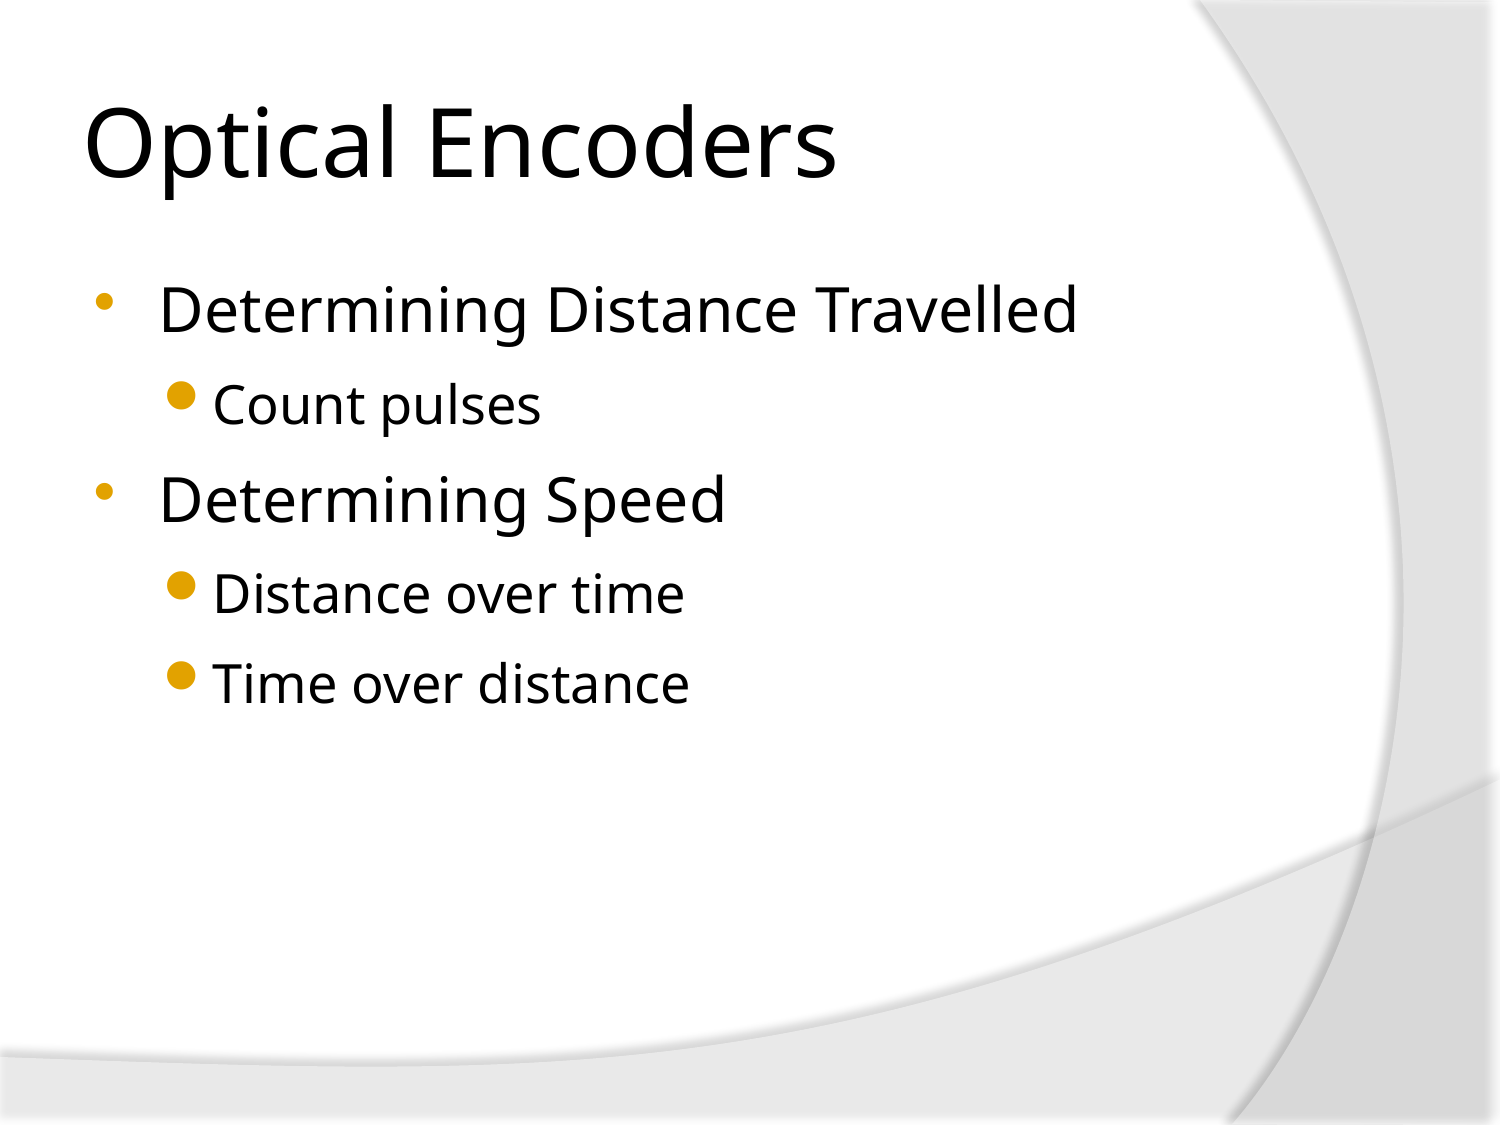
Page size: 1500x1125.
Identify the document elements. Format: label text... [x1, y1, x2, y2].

list Determining Distance Travelled Count pulses Determining Speed Distance over time Time over distance [74, 262, 1301, 1006]
title Optical Encoders [74, 44, 1301, 233]
